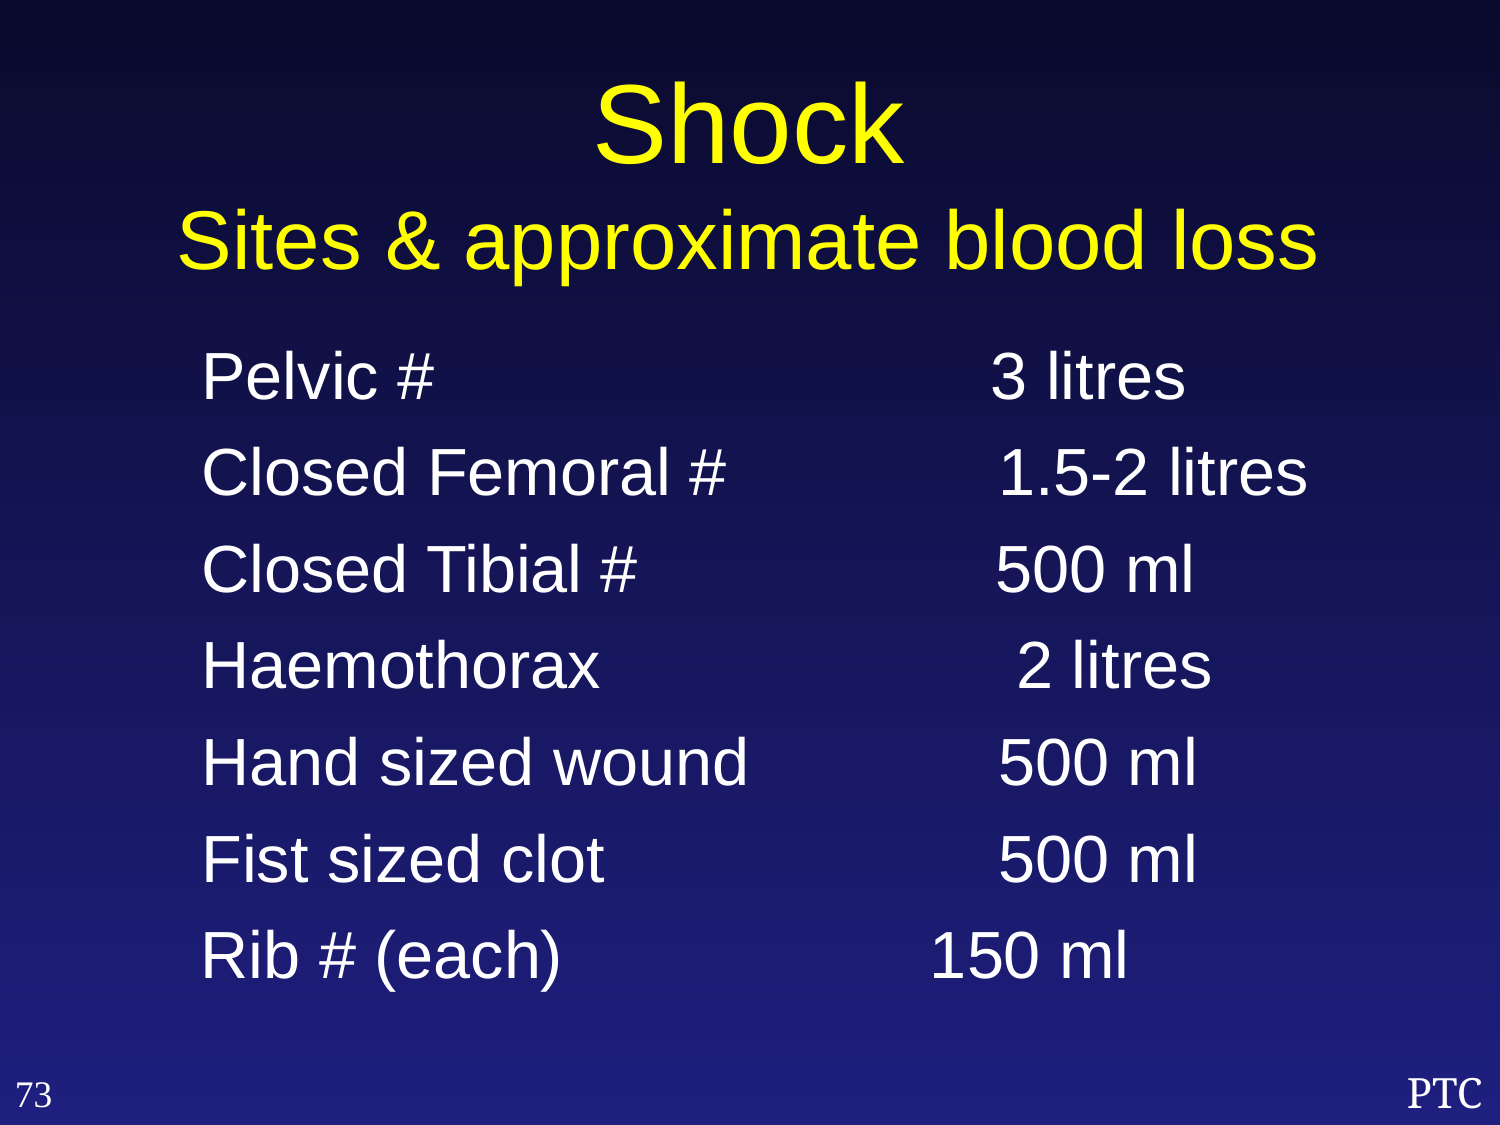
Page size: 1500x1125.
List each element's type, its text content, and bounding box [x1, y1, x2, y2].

text_box Shock Sites & approximate blood loss [111, 75, 1387, 263]
text_box Pelvic # 3 litres Closed Femoral # 1.5-2 litres Closed Tibial # 500 ml Haemothorax 2 litres Hand sized wound 500 ml Fist sized clot 500 ml Rib # (each) 150 ml [111, 324, 1388, 1000]
text_box 73 [0, 1061, 68, 1123]
